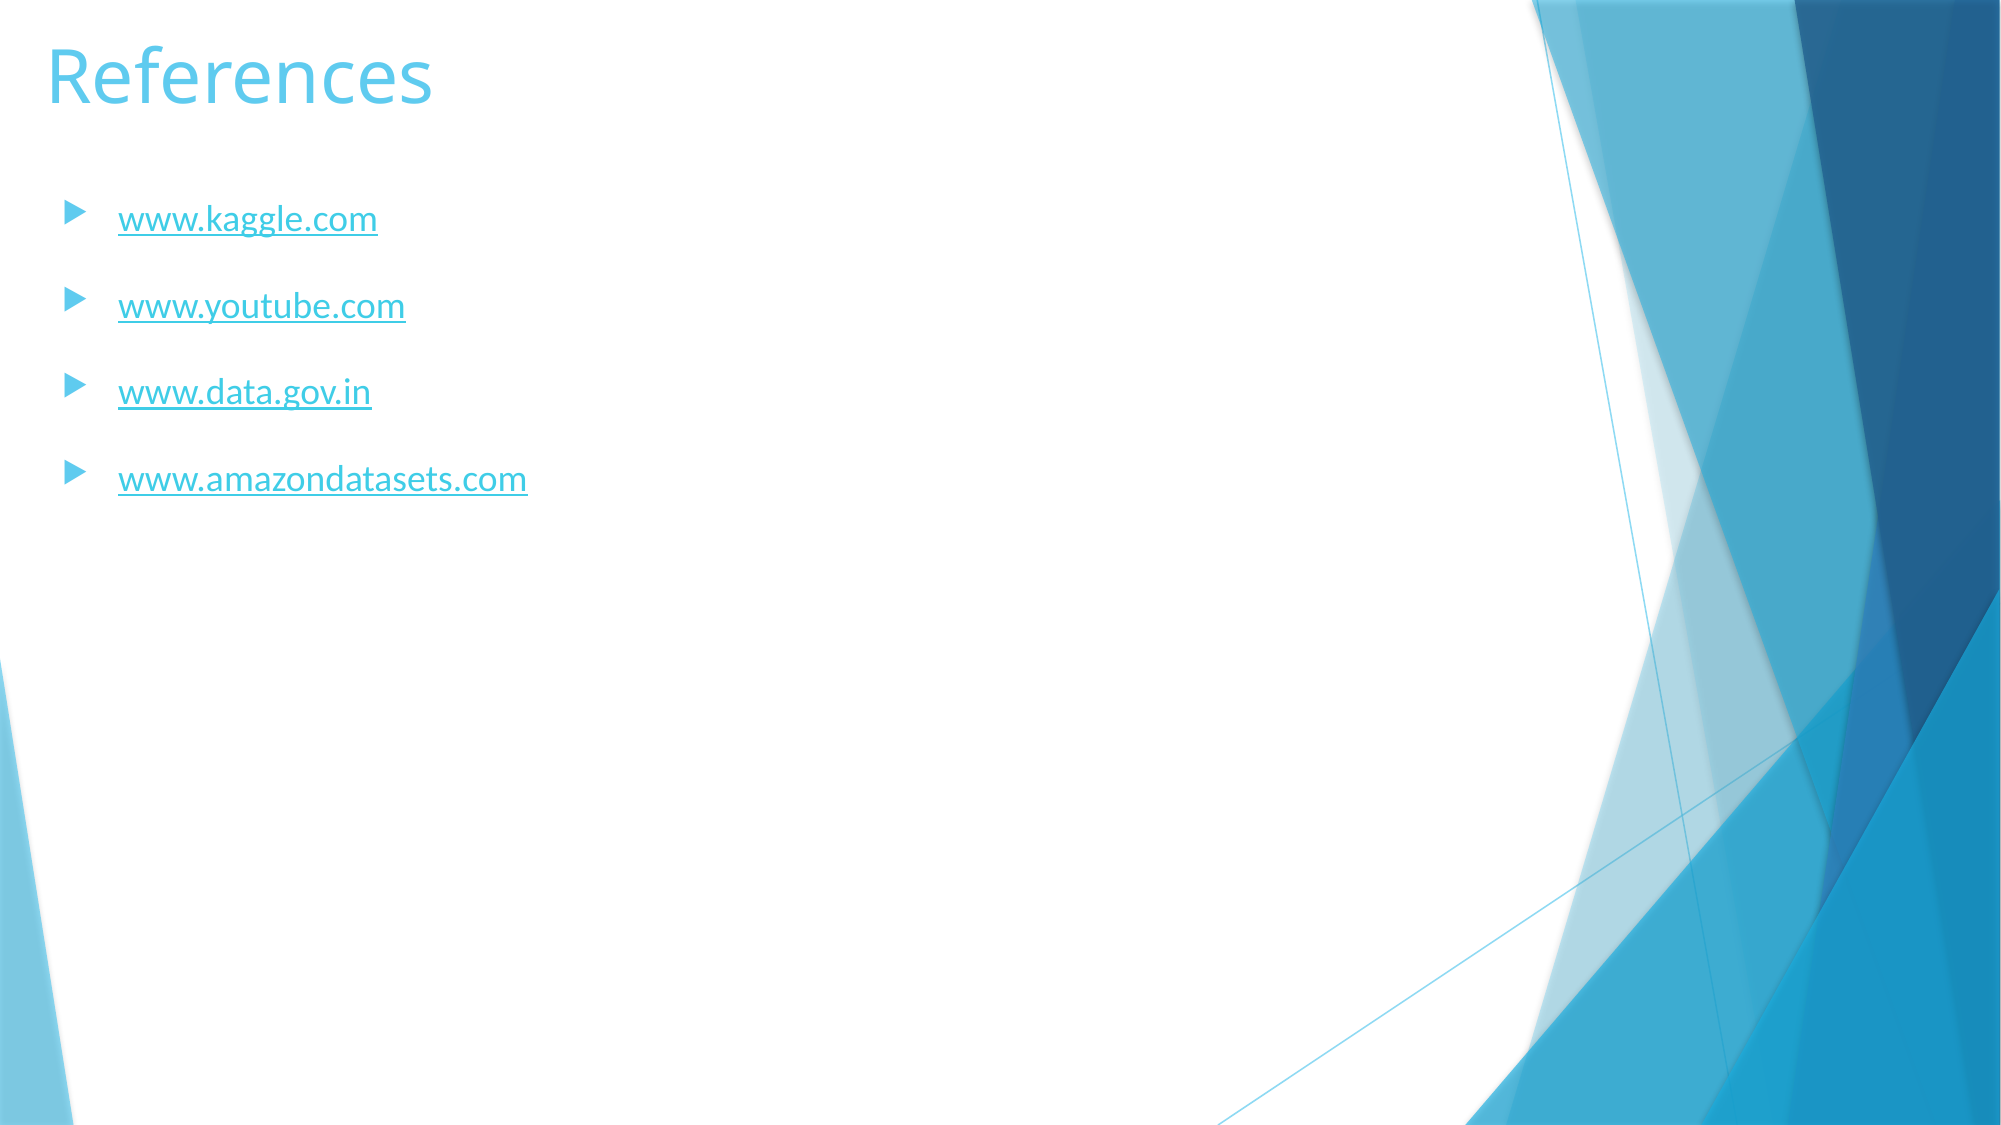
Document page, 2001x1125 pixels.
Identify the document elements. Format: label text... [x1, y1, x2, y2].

list www.kaggle.com www.youtube.com www.data.gov.in www.amazondatasets.com [46, 186, 1522, 1078]
title References [30, 21, 1522, 150]
